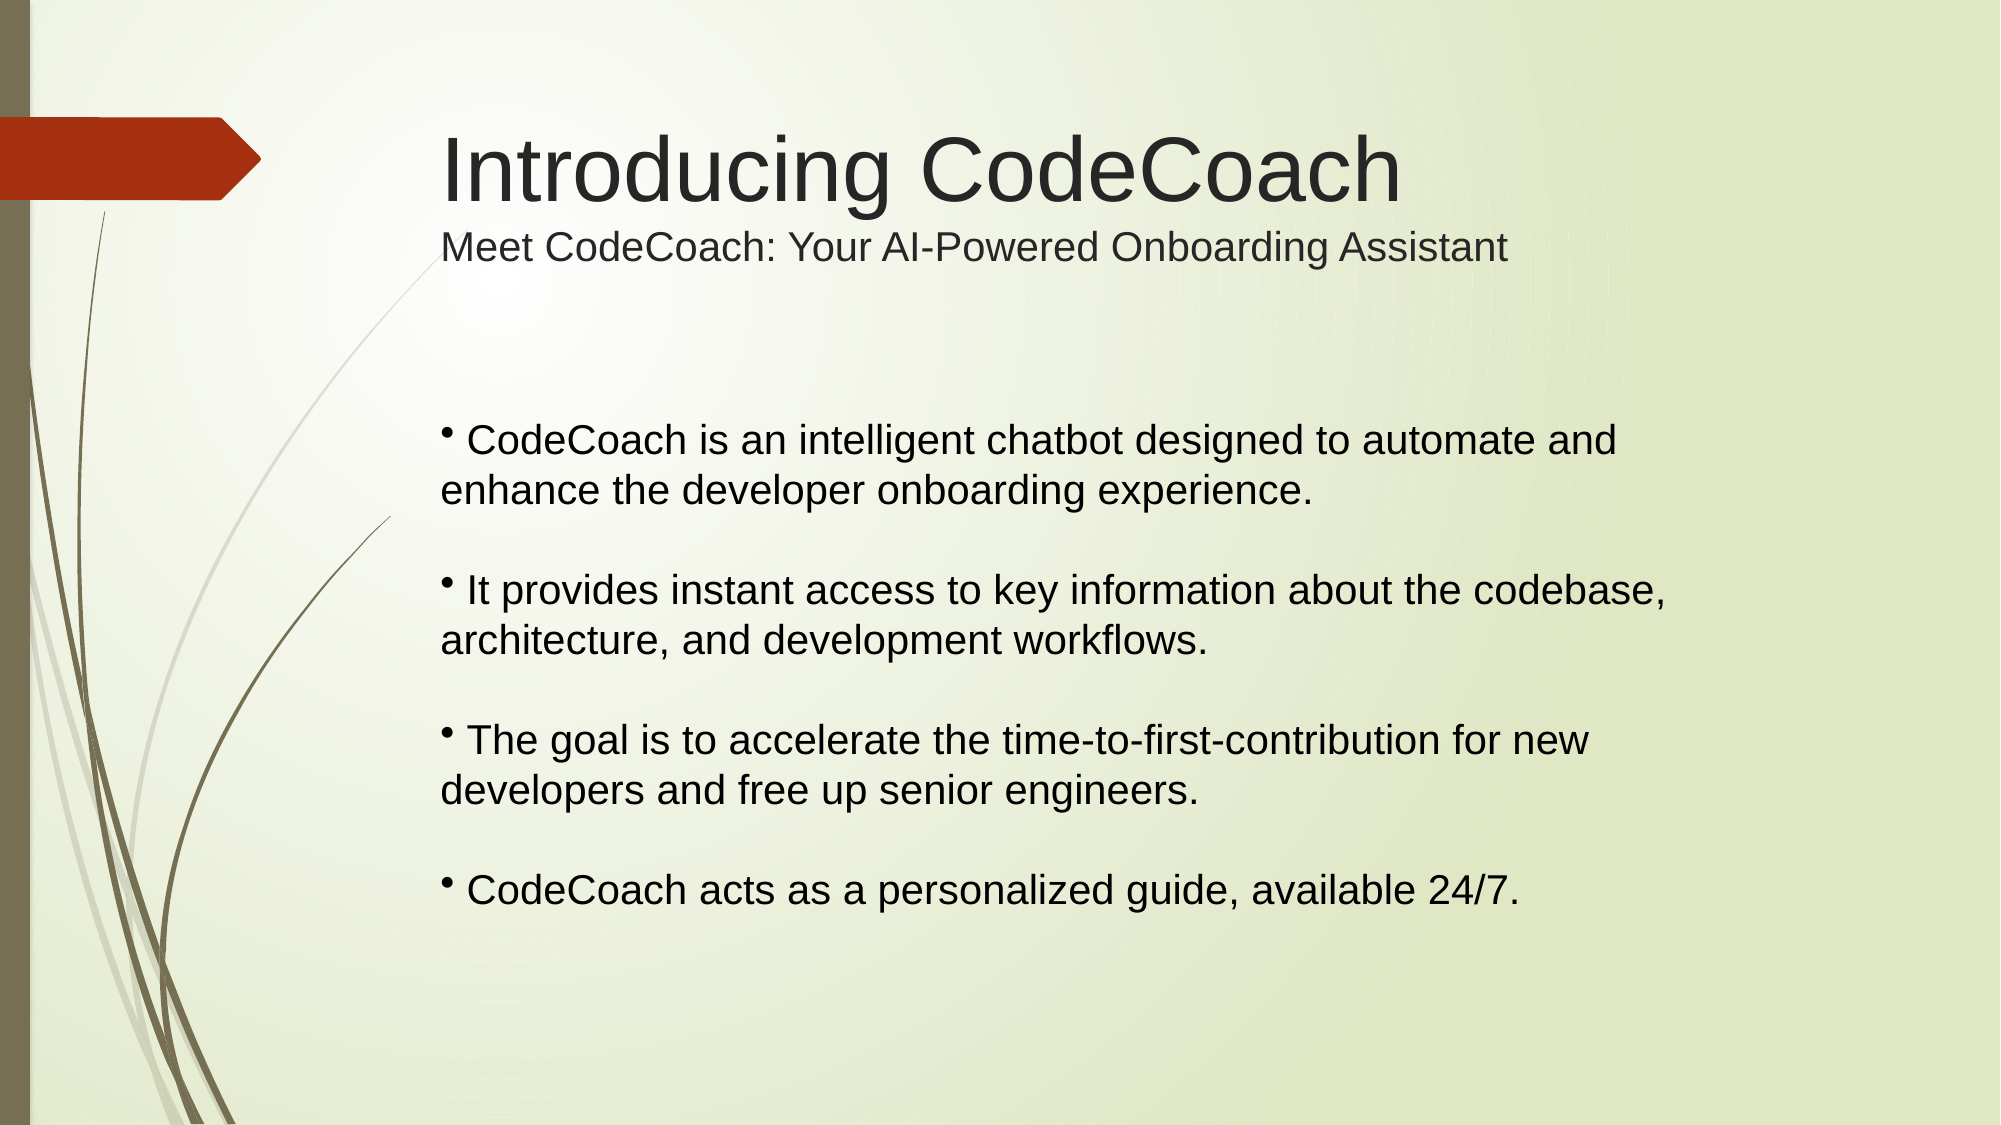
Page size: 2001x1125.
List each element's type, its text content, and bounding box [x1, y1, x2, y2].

list CodeCoach is an intelligent chatbot designed to automate and enhance the developer onboarding experience. It provides instant access to key information about the codebase, architecture, and development workflows. The goal is to accelerate the time-to-first-contribution for new developers and free up senior engineers. CodeCoach acts as a personalized guide, available 24/7. [425, 336, 1743, 989]
title Introducing CodeCoach Meet CodeCoach: Your AI-Powered Onboarding Assistant [425, 102, 1888, 313]
